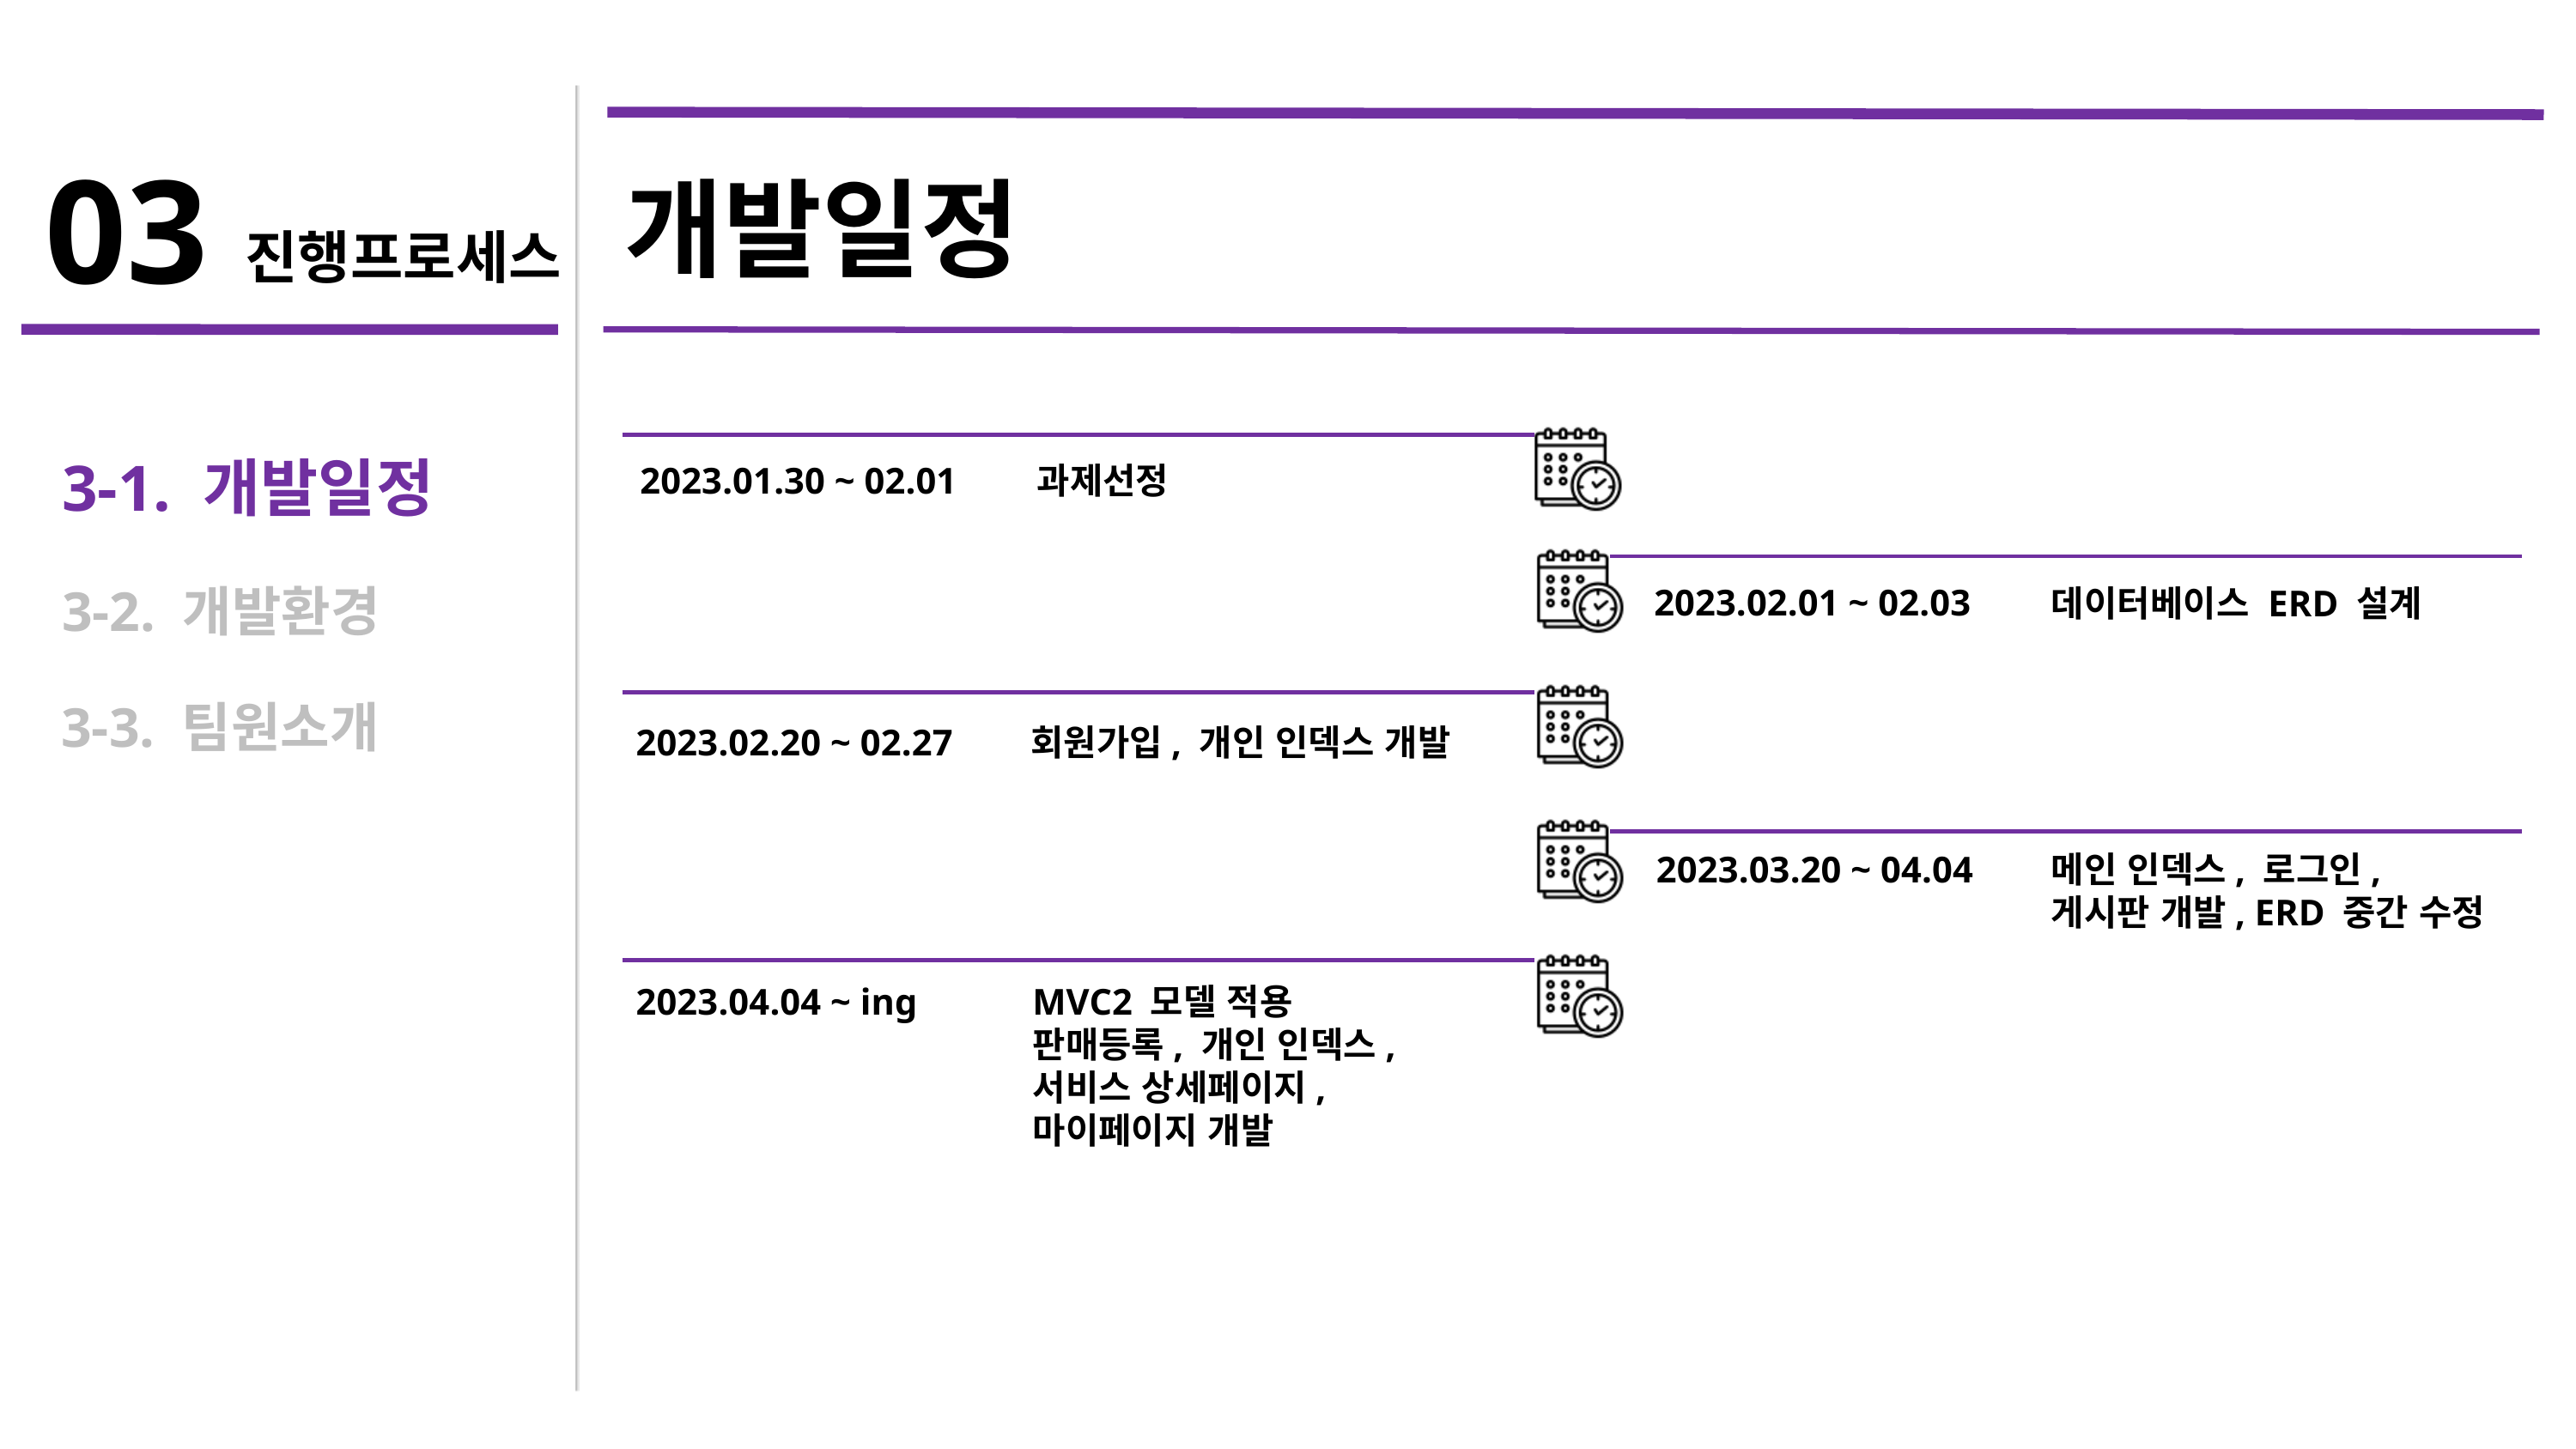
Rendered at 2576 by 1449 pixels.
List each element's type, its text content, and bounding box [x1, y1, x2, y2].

text_box 2023.02.20 ~ 02.27 [623, 713, 999, 769]
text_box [573, 85, 580, 132]
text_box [573, 328, 580, 1391]
text_box 과제선정 [1024, 452, 1197, 508]
picture [1519, 936, 1636, 1059]
text_box 회원가입, 개인 인덱스 개발 [1018, 713, 1478, 770]
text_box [32, 133, 683, 321]
text_box 2023.01.30 ~ 02.01 [627, 452, 1004, 508]
picture [1517, 409, 1637, 654]
text_box MVC2 모델 적용 판매등록, 개인 인덱스, 서비스 상세페이지, 마이페이지 개발 [1019, 973, 1535, 1157]
text_box 2023.04.04 ~ ing [623, 973, 999, 1028]
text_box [607, 112, 2544, 115]
text_box 개발일정 [687, 155, 1986, 297]
text_box 2023.02.01 ~ 02.03 [1641, 573, 2038, 630]
text_box 데이터베이스 ERD 설계 [2038, 573, 2436, 630]
picture [1519, 801, 1636, 925]
text_box 메인 인덱스, 로그인, 게시판 개발, ERD 중간 수정 [2038, 840, 2574, 940]
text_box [48, 442, 559, 766]
text_box 2023.03.20 ~ 04.04 [1643, 840, 2020, 897]
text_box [603, 329, 2540, 332]
picture [1519, 666, 1636, 789]
